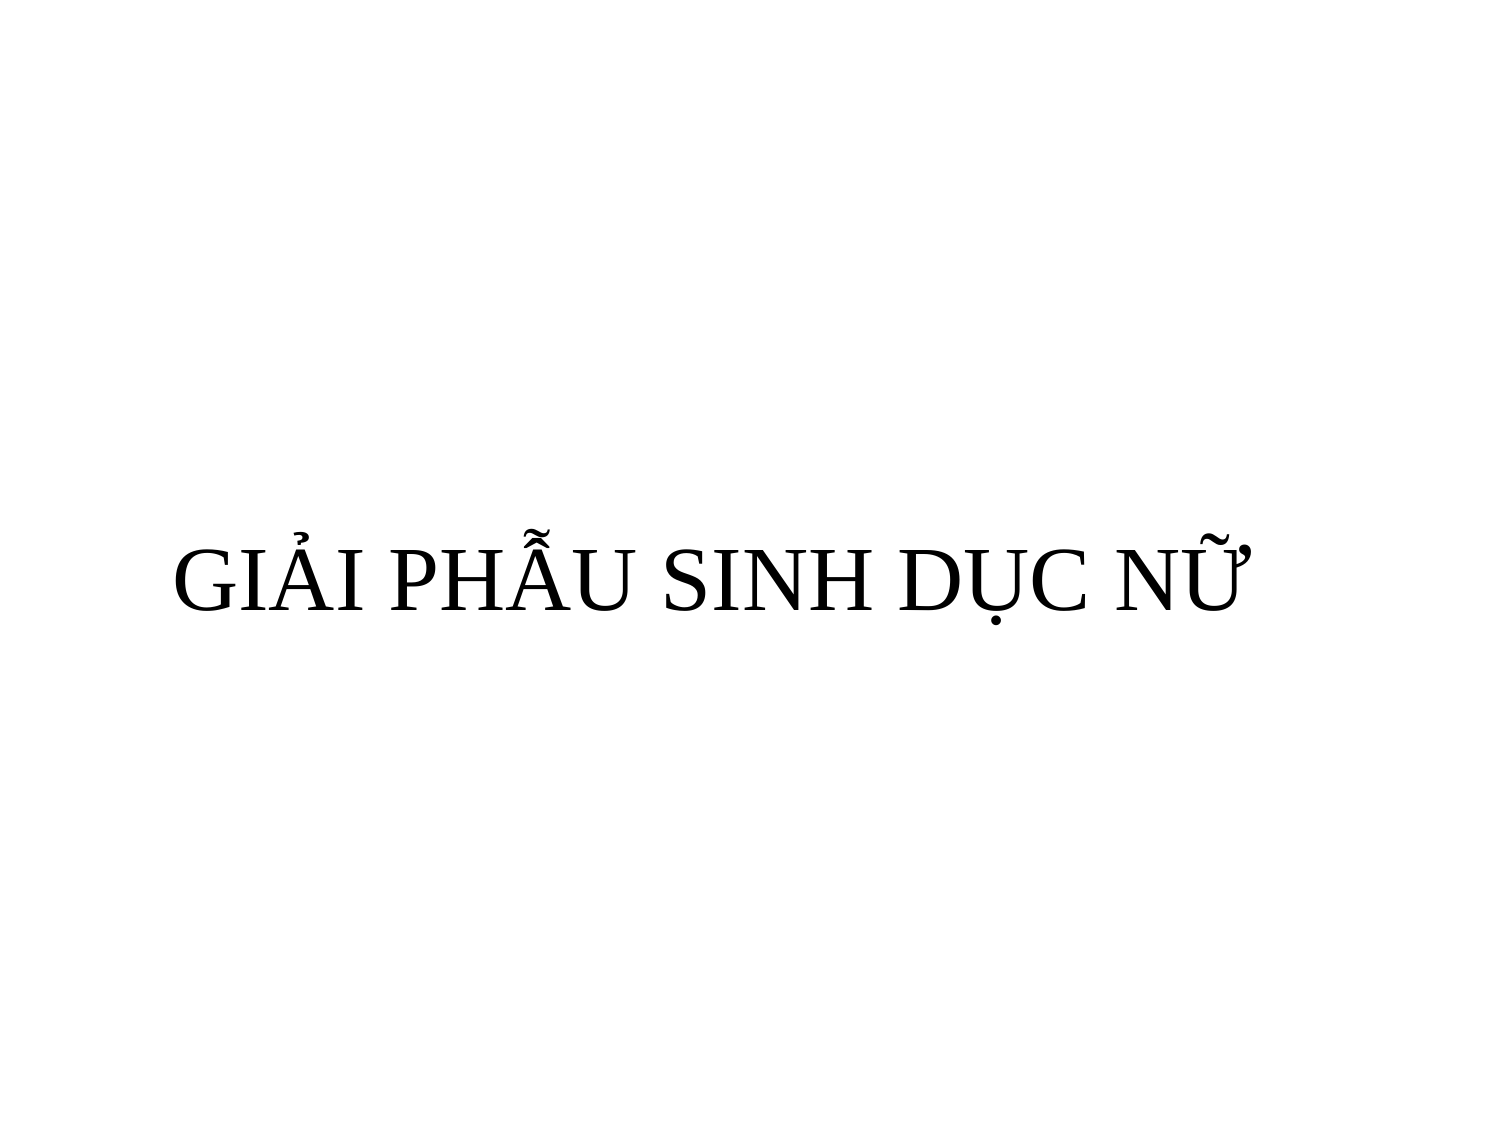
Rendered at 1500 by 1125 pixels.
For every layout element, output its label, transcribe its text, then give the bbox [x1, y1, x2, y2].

title GIẢI PHẪU SINH DỤC NỮ [37, 377, 1388, 638]
